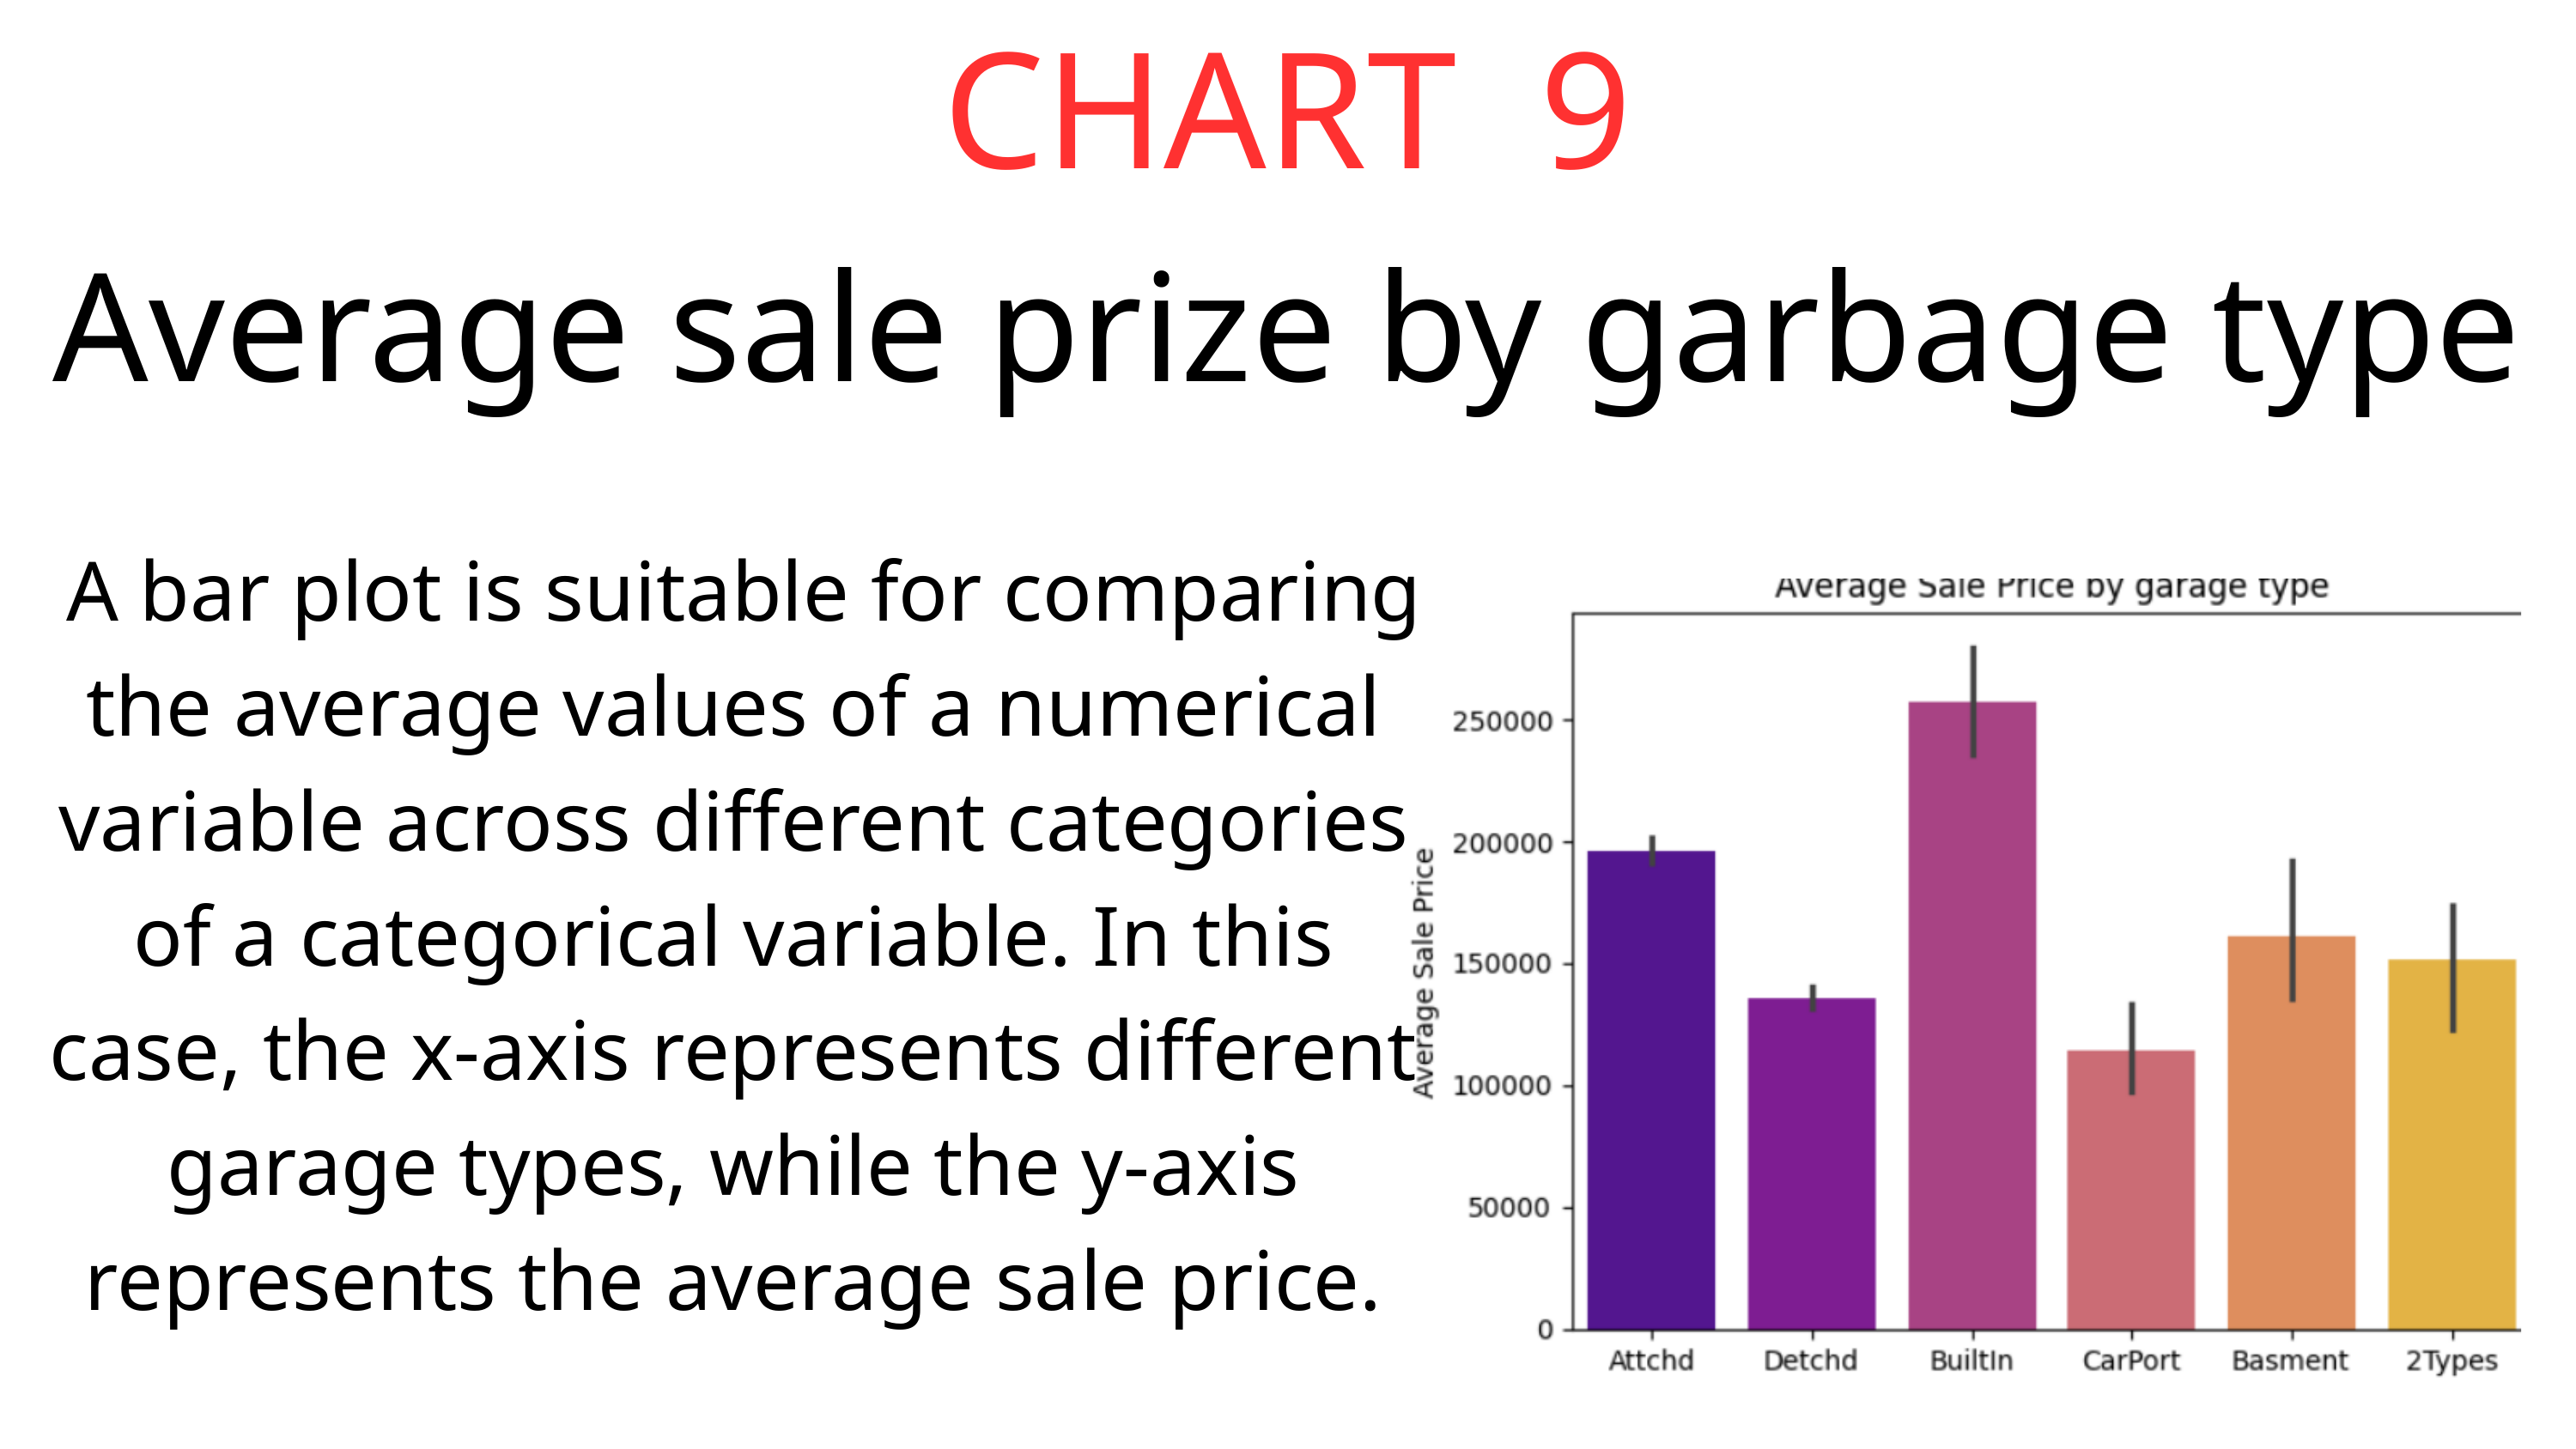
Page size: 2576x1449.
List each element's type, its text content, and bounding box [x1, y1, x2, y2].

text_box CHART 9 Average sale prize by garbage type [0, 0, 2576, 412]
text_box [1394, 579, 2522, 1387]
text_box A bar plot is suitable for comparing the average values of a numerical variable across different categories of a categorical variable. In this case, the x-axis represents different garage types, while the y-axis represents the average sale price. [36, 523, 1431, 1327]
